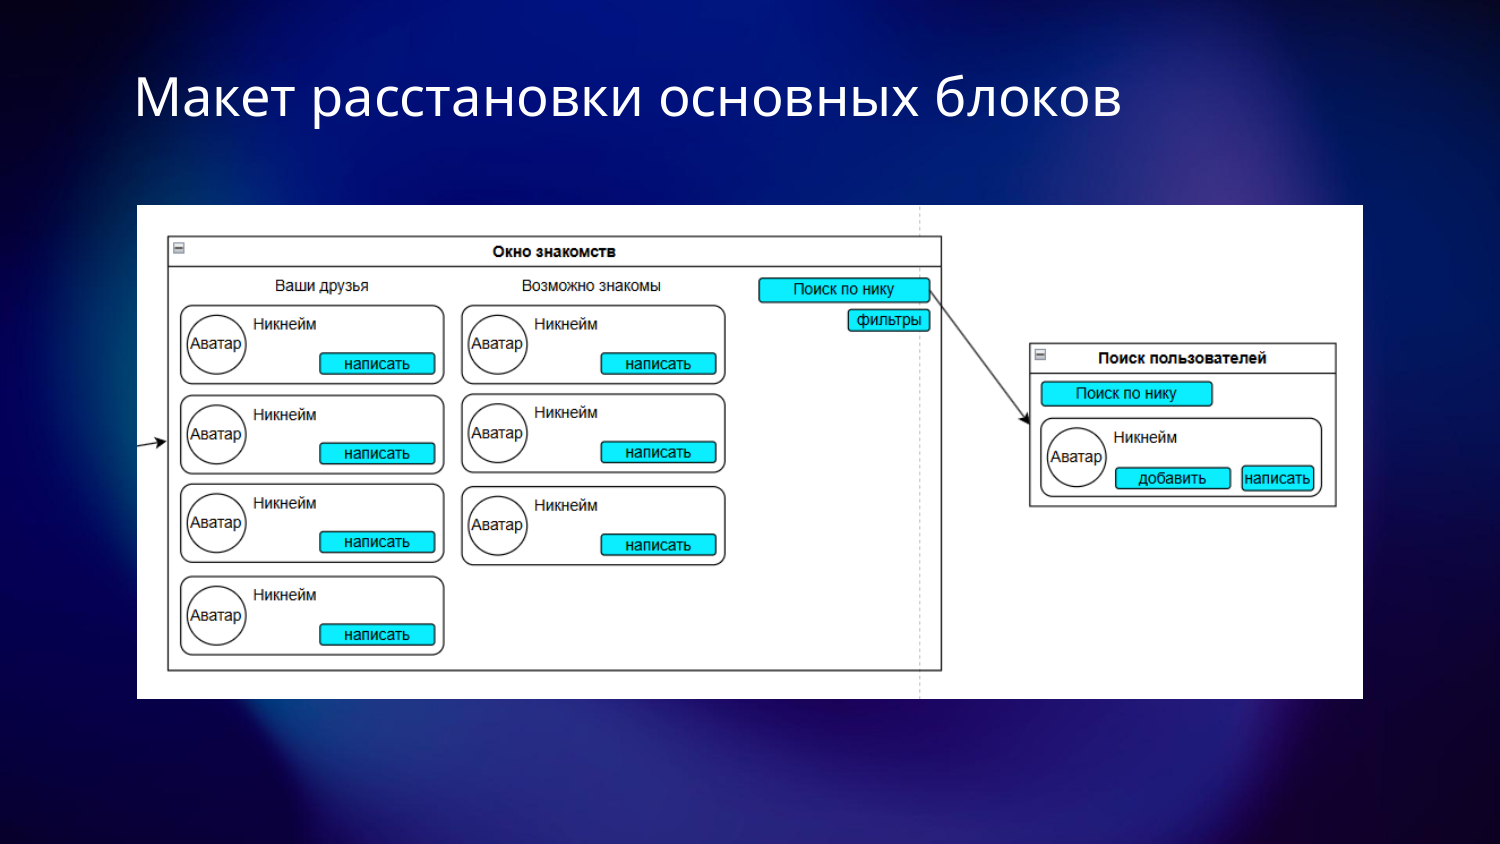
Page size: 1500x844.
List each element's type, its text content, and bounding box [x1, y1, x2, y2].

title Макет расстановки основных блоков [118, 47, 1382, 142]
picture [0, 0, 1500, 844]
